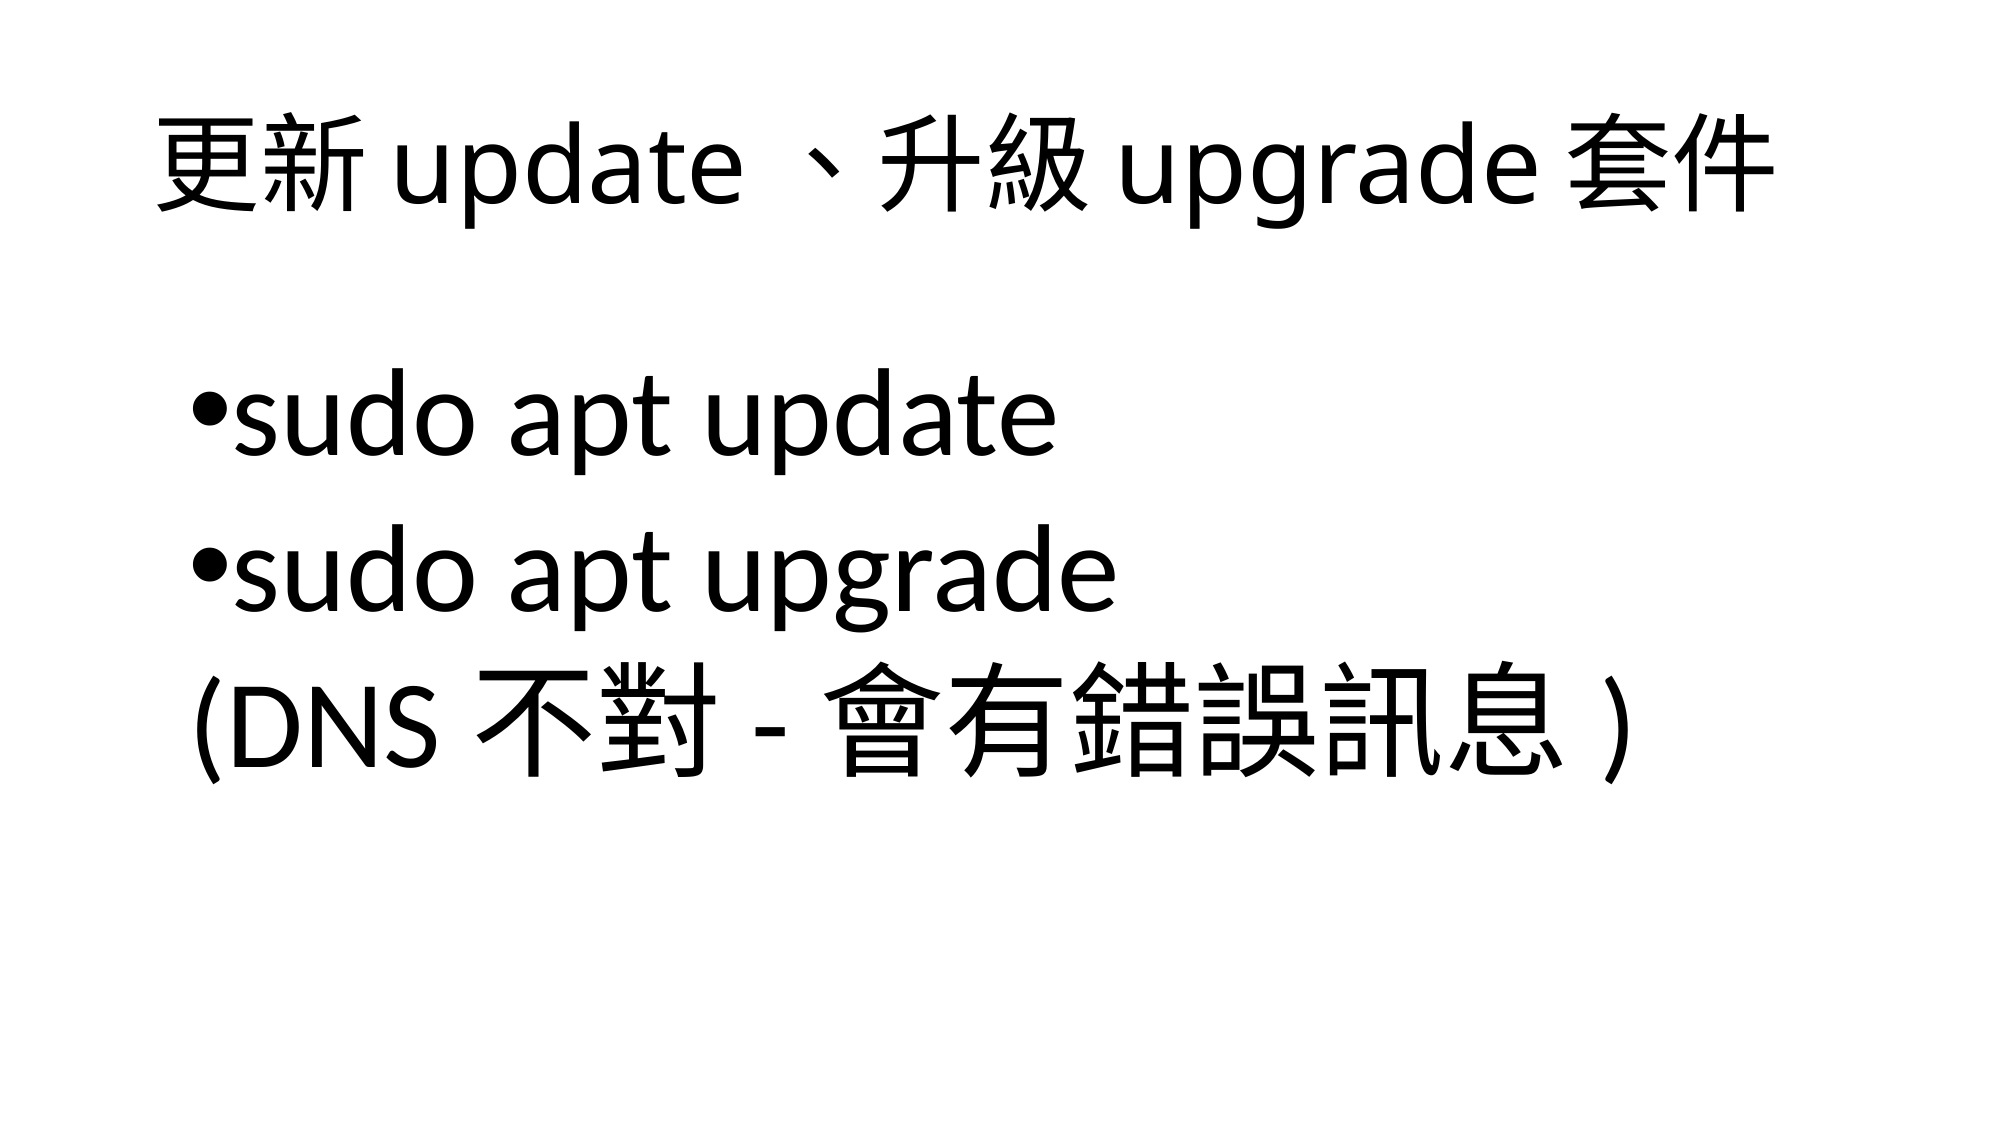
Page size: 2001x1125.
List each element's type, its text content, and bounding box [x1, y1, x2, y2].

title 更新update、升級upgrade套件 [137, 59, 1899, 279]
list sudo apt update sudo apt upgrade (DNS不對-會有錯誤訊息) [173, 339, 1899, 1054]
